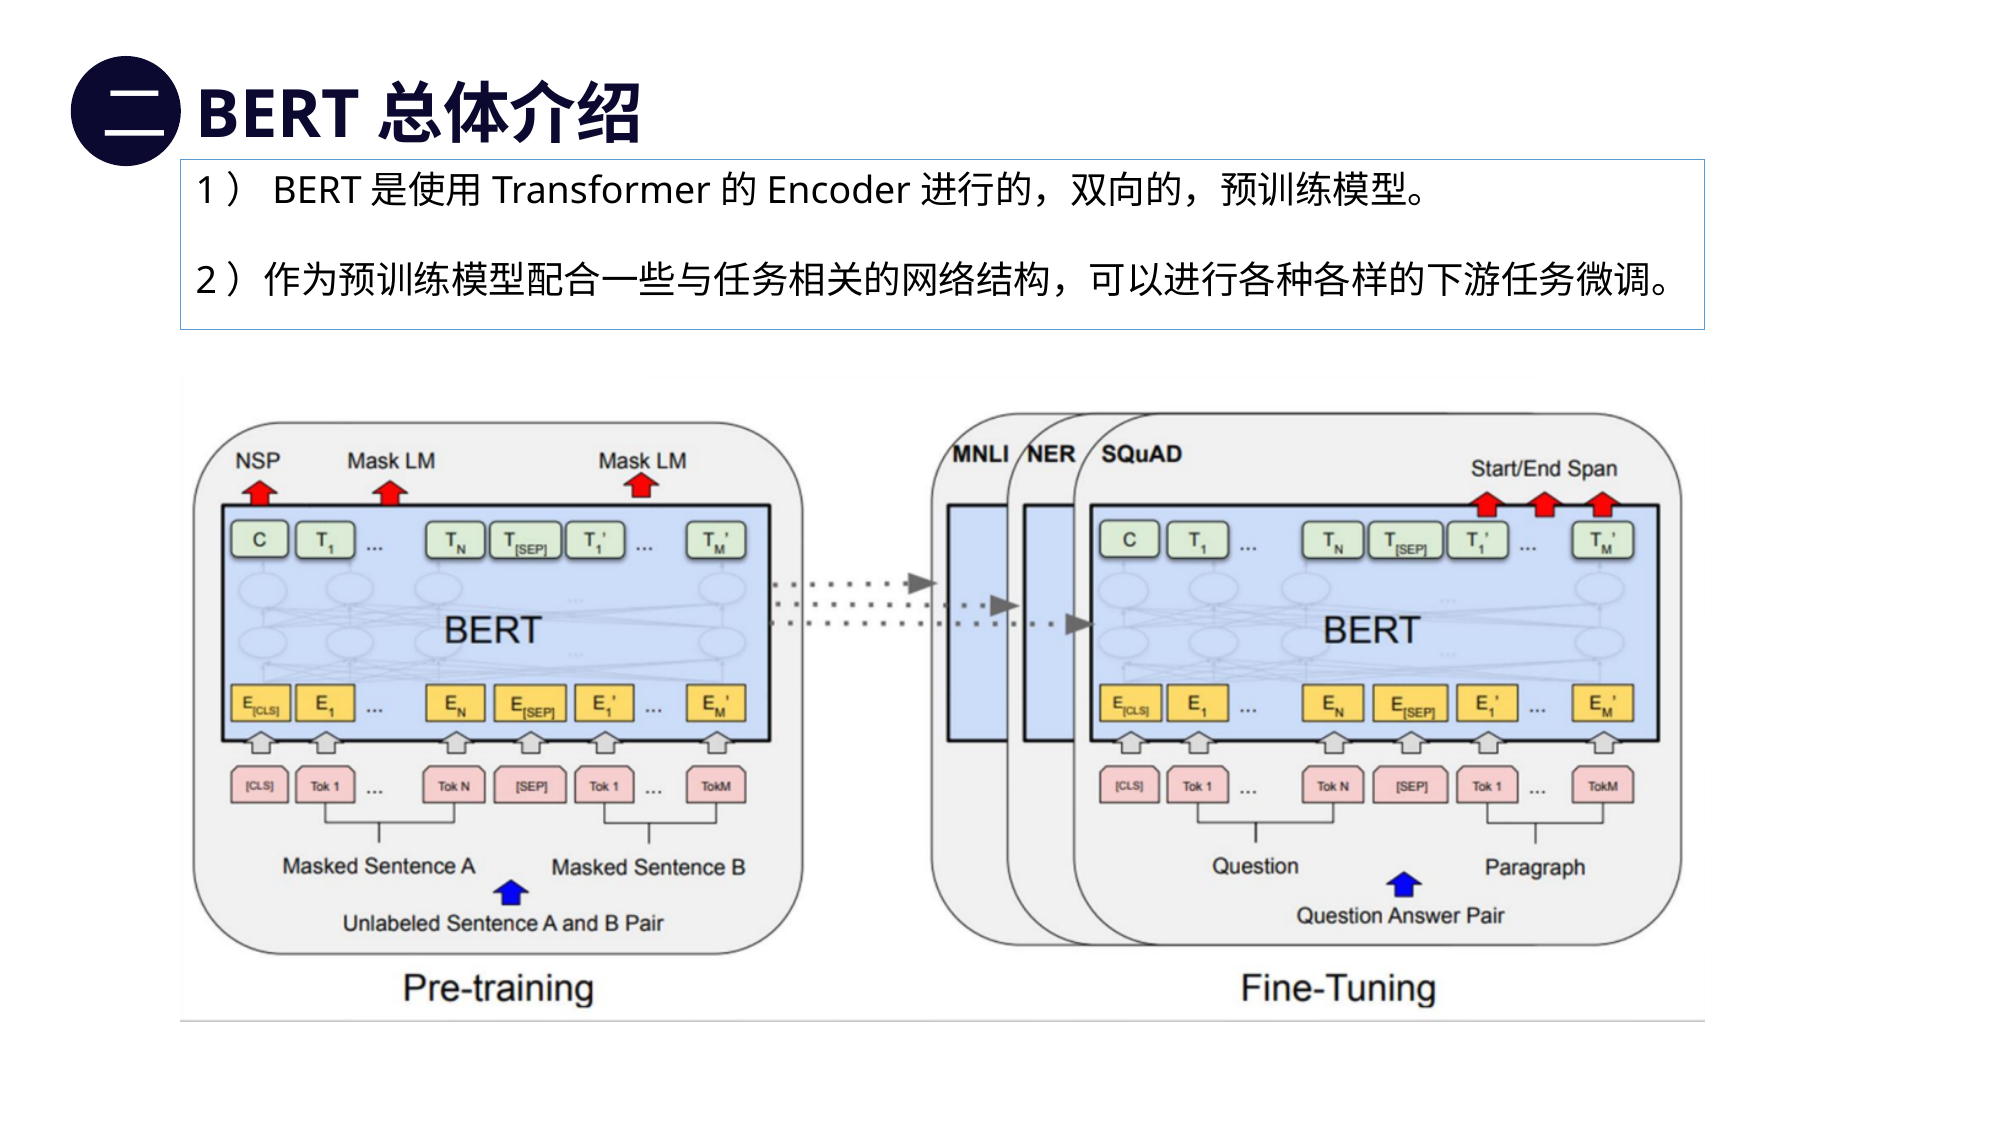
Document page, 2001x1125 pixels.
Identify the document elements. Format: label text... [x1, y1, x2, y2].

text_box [70, 56, 932, 167]
picture [180, 375, 1705, 1023]
text_box 1）BERT是使用Transformer的Encoder进行的，双向的，预训练模型。 2）作为预训练模型配合一些与任务相关的网络结构，可以进行各种各样的下游任务微调。 [180, 159, 1705, 330]
